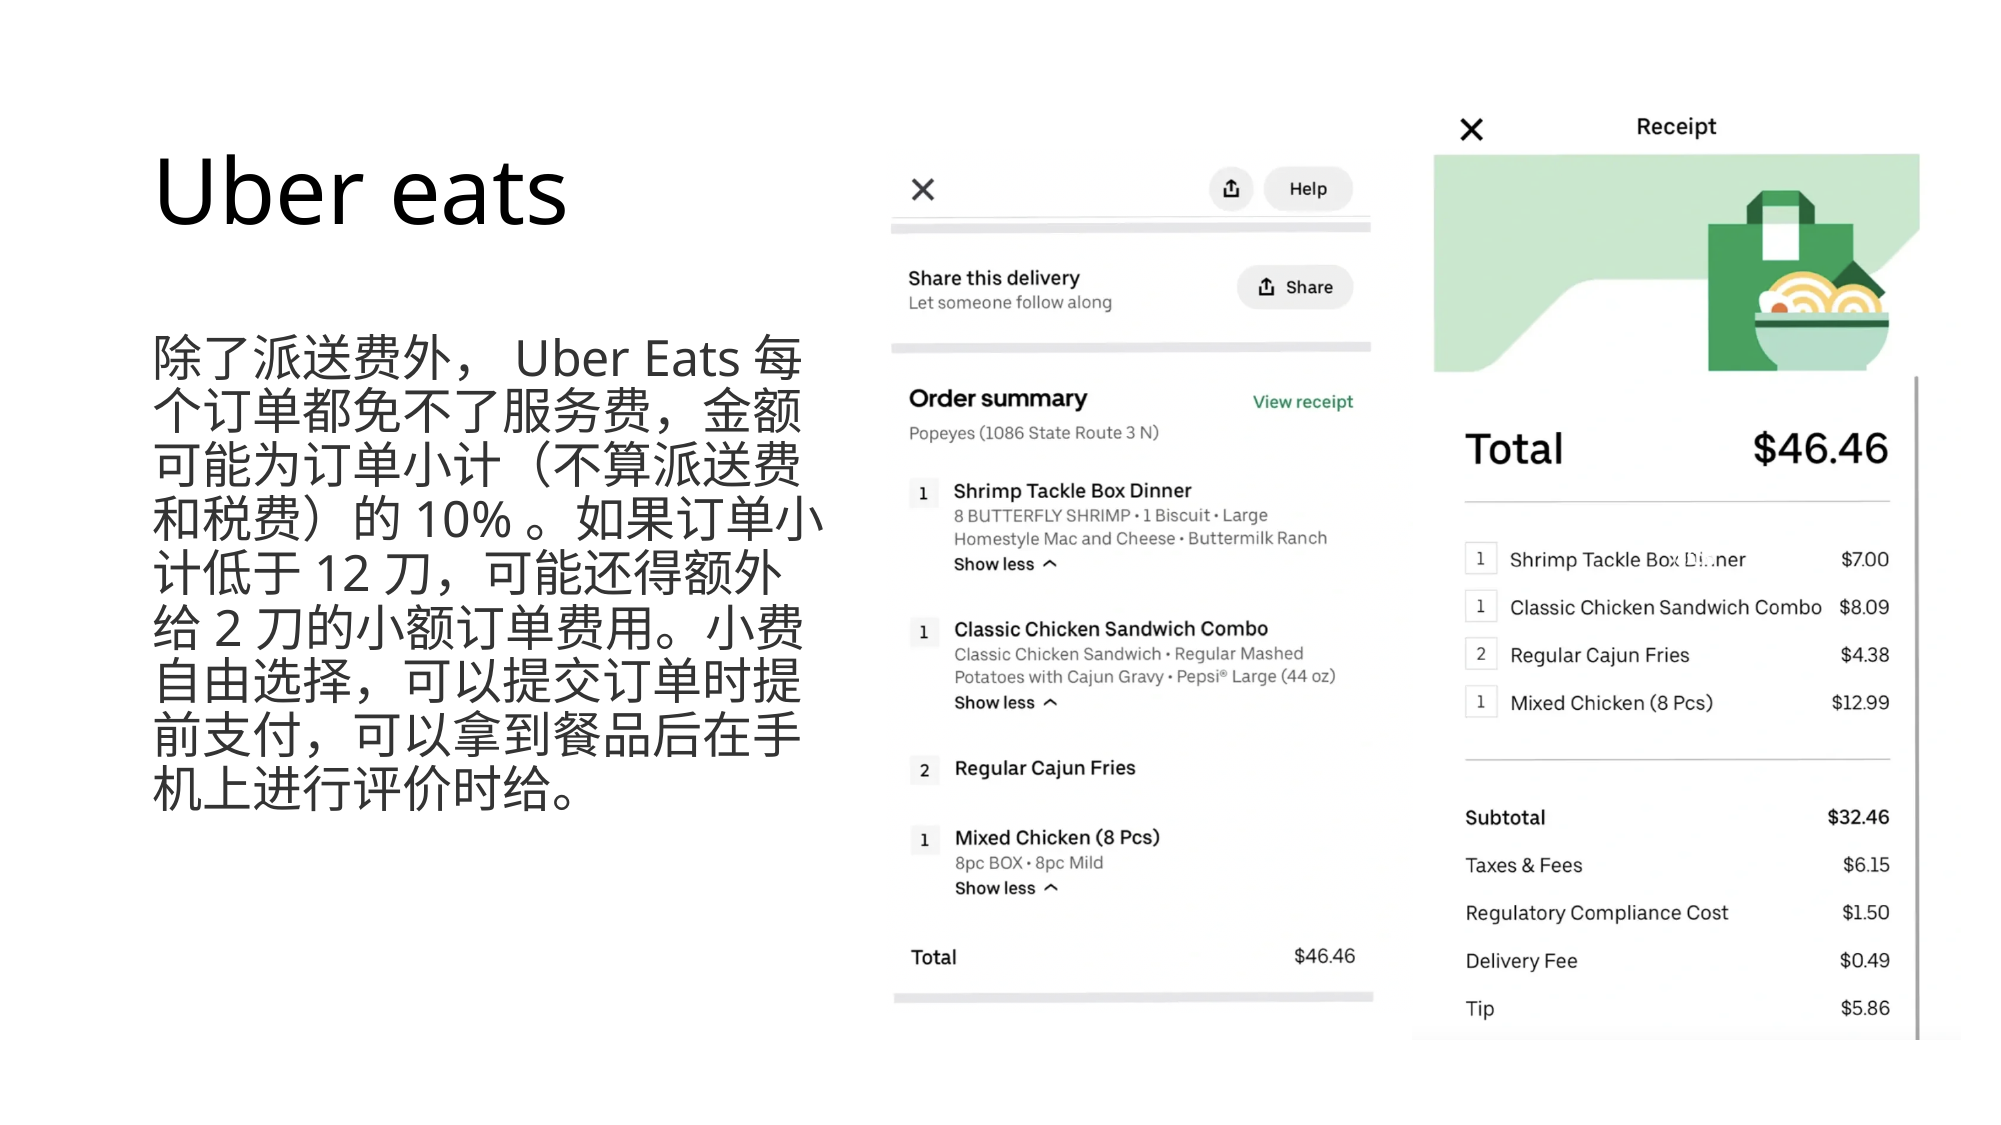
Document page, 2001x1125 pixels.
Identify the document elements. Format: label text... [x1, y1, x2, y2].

picture [886, 94, 1961, 1040]
list 除了派送费外，Uber Eats每个订单都免不了服务费，金额可能为订单小计（不算派送费和税费）的10%。如果订单小计低于12刀，可能还得额外给2刀的小额订单费用。小费自由选择，可以提交订单时提前支付，可以拿到餐品后在手机上进行评价时给。 [137, 325, 844, 1040]
title Uber eats [137, 85, 1863, 304]
